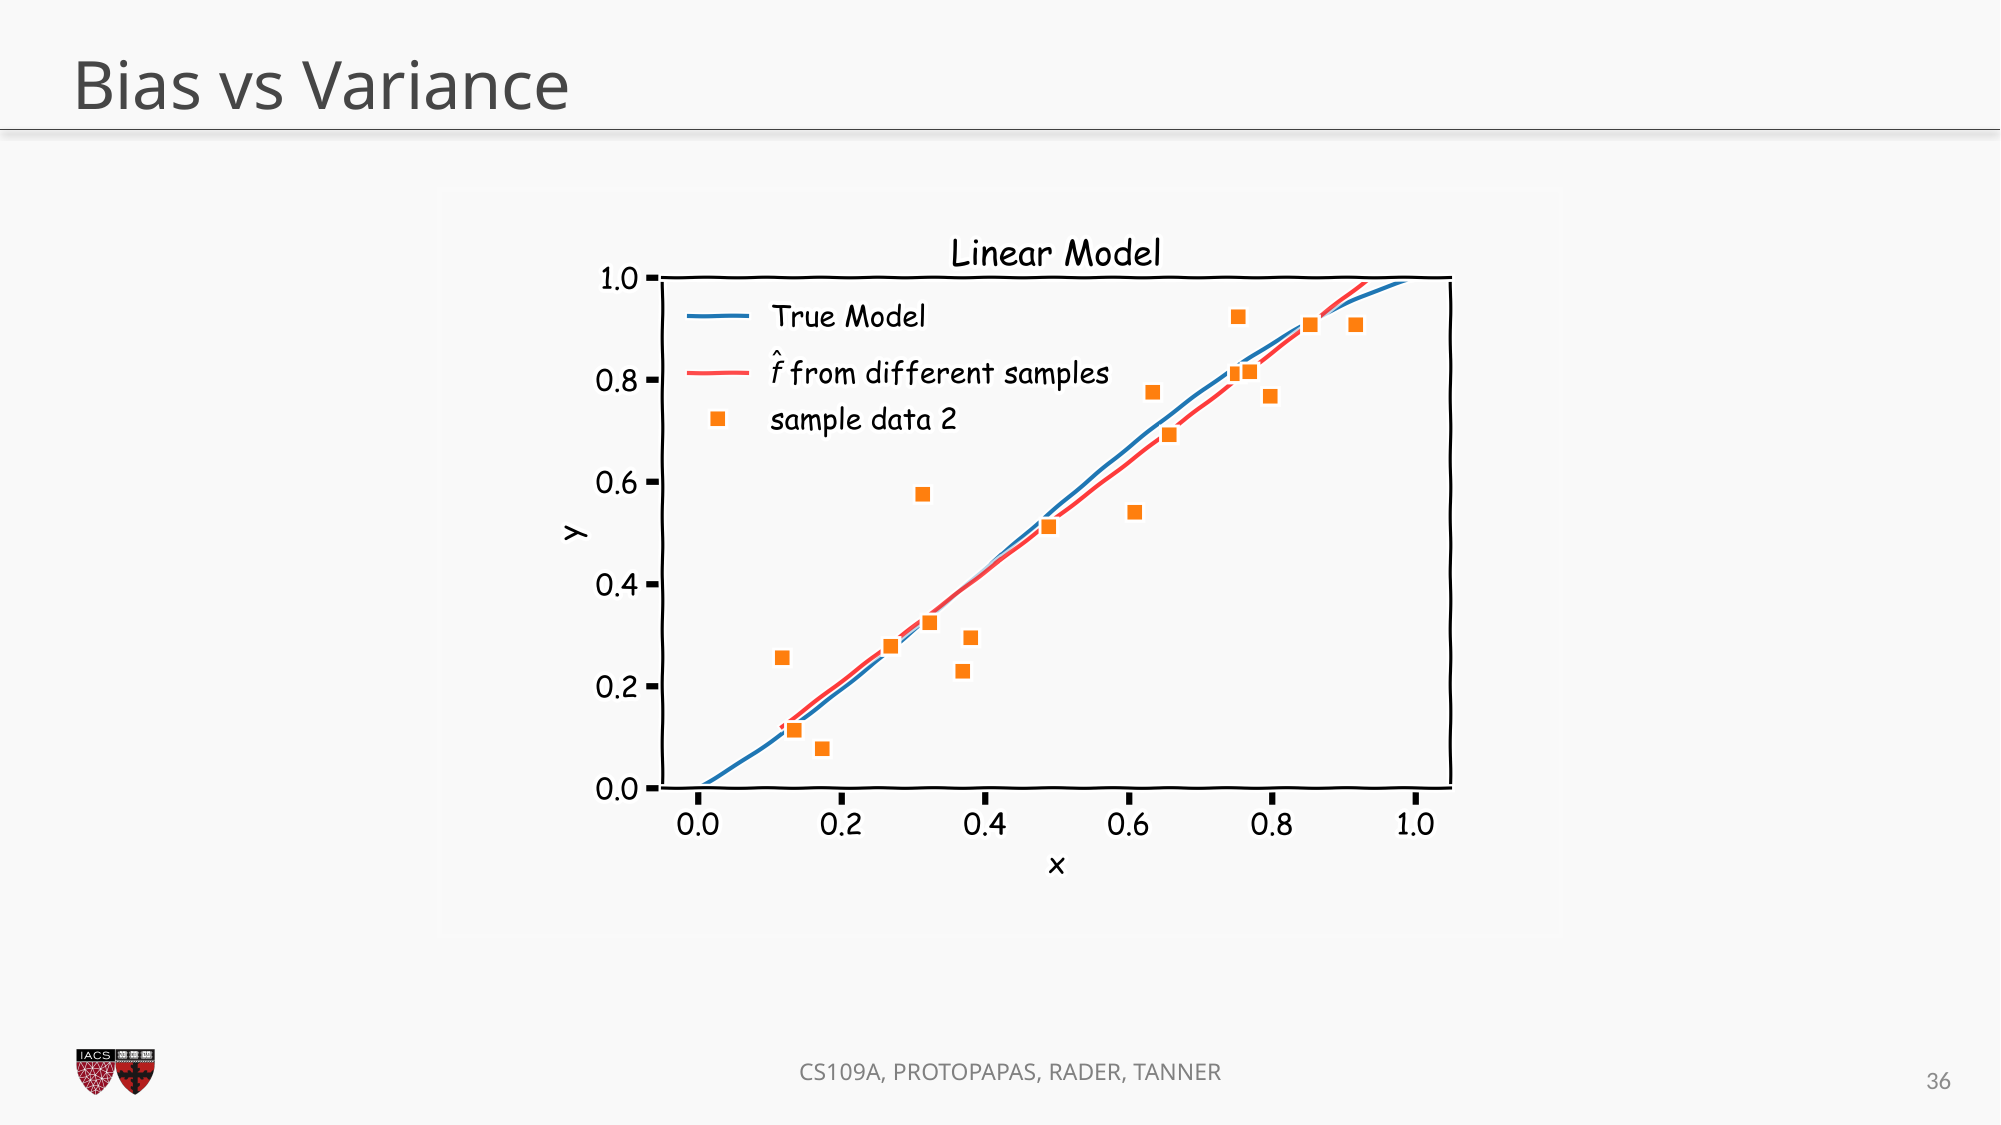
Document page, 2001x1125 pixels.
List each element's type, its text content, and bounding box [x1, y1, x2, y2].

picture [75, 1049, 155, 1095]
slide_number 36 [1500, 1050, 1967, 1110]
picture [437, 187, 1563, 938]
title Bias vs Variance [57, 35, 1943, 162]
